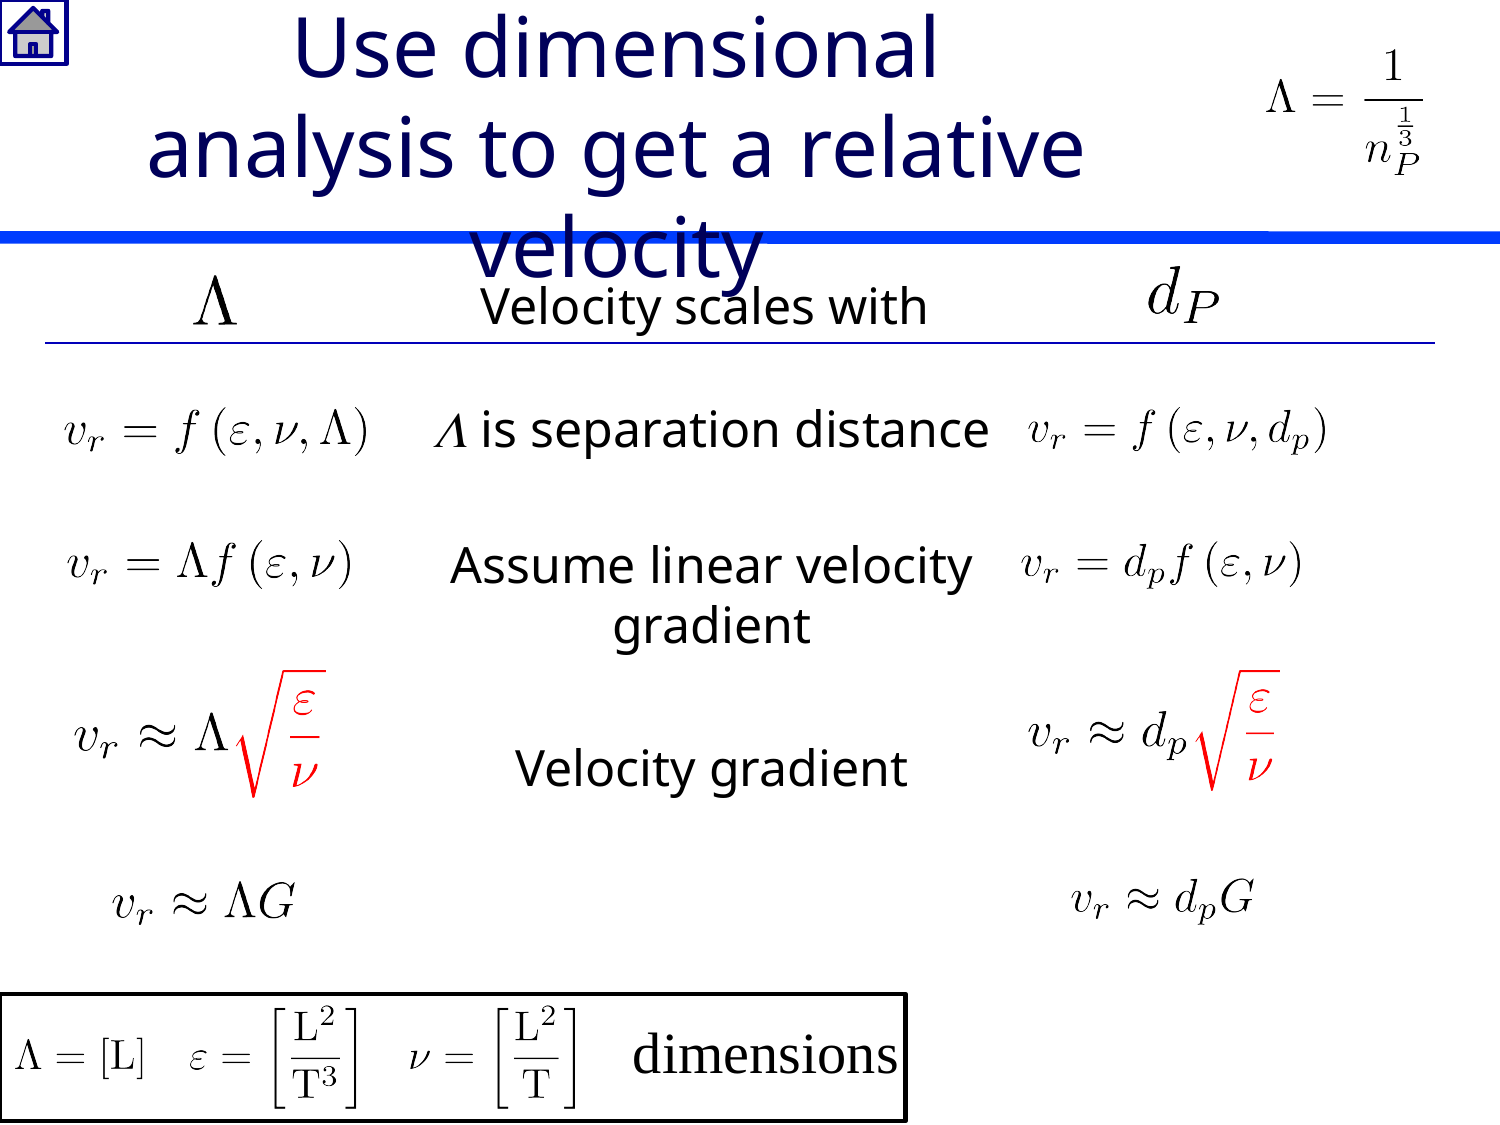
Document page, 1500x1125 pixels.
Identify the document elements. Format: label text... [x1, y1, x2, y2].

picture [1021, 541, 1301, 589]
picture [1028, 407, 1325, 455]
picture [15, 1005, 575, 1109]
picture [112, 881, 296, 925]
text_box [0, 993, 906, 1122]
picture [63, 407, 366, 456]
text_box Velocity gradient [486, 728, 938, 804]
picture [66, 540, 350, 589]
title Use dimensional analysis to get a relative velocity [112, 50, 1122, 238]
text_box L is separation distance [417, 390, 1007, 466]
picture [74, 670, 326, 798]
text_box dimensions [618, 1008, 914, 1093]
picture [1028, 670, 1280, 791]
picture [1266, 49, 1423, 175]
picture [193, 274, 237, 325]
picture [1148, 266, 1219, 323]
text_box Assume linear velocity gradient [408, 525, 1016, 661]
text_box Velocity scales with [465, 267, 958, 342]
picture [1071, 878, 1255, 925]
